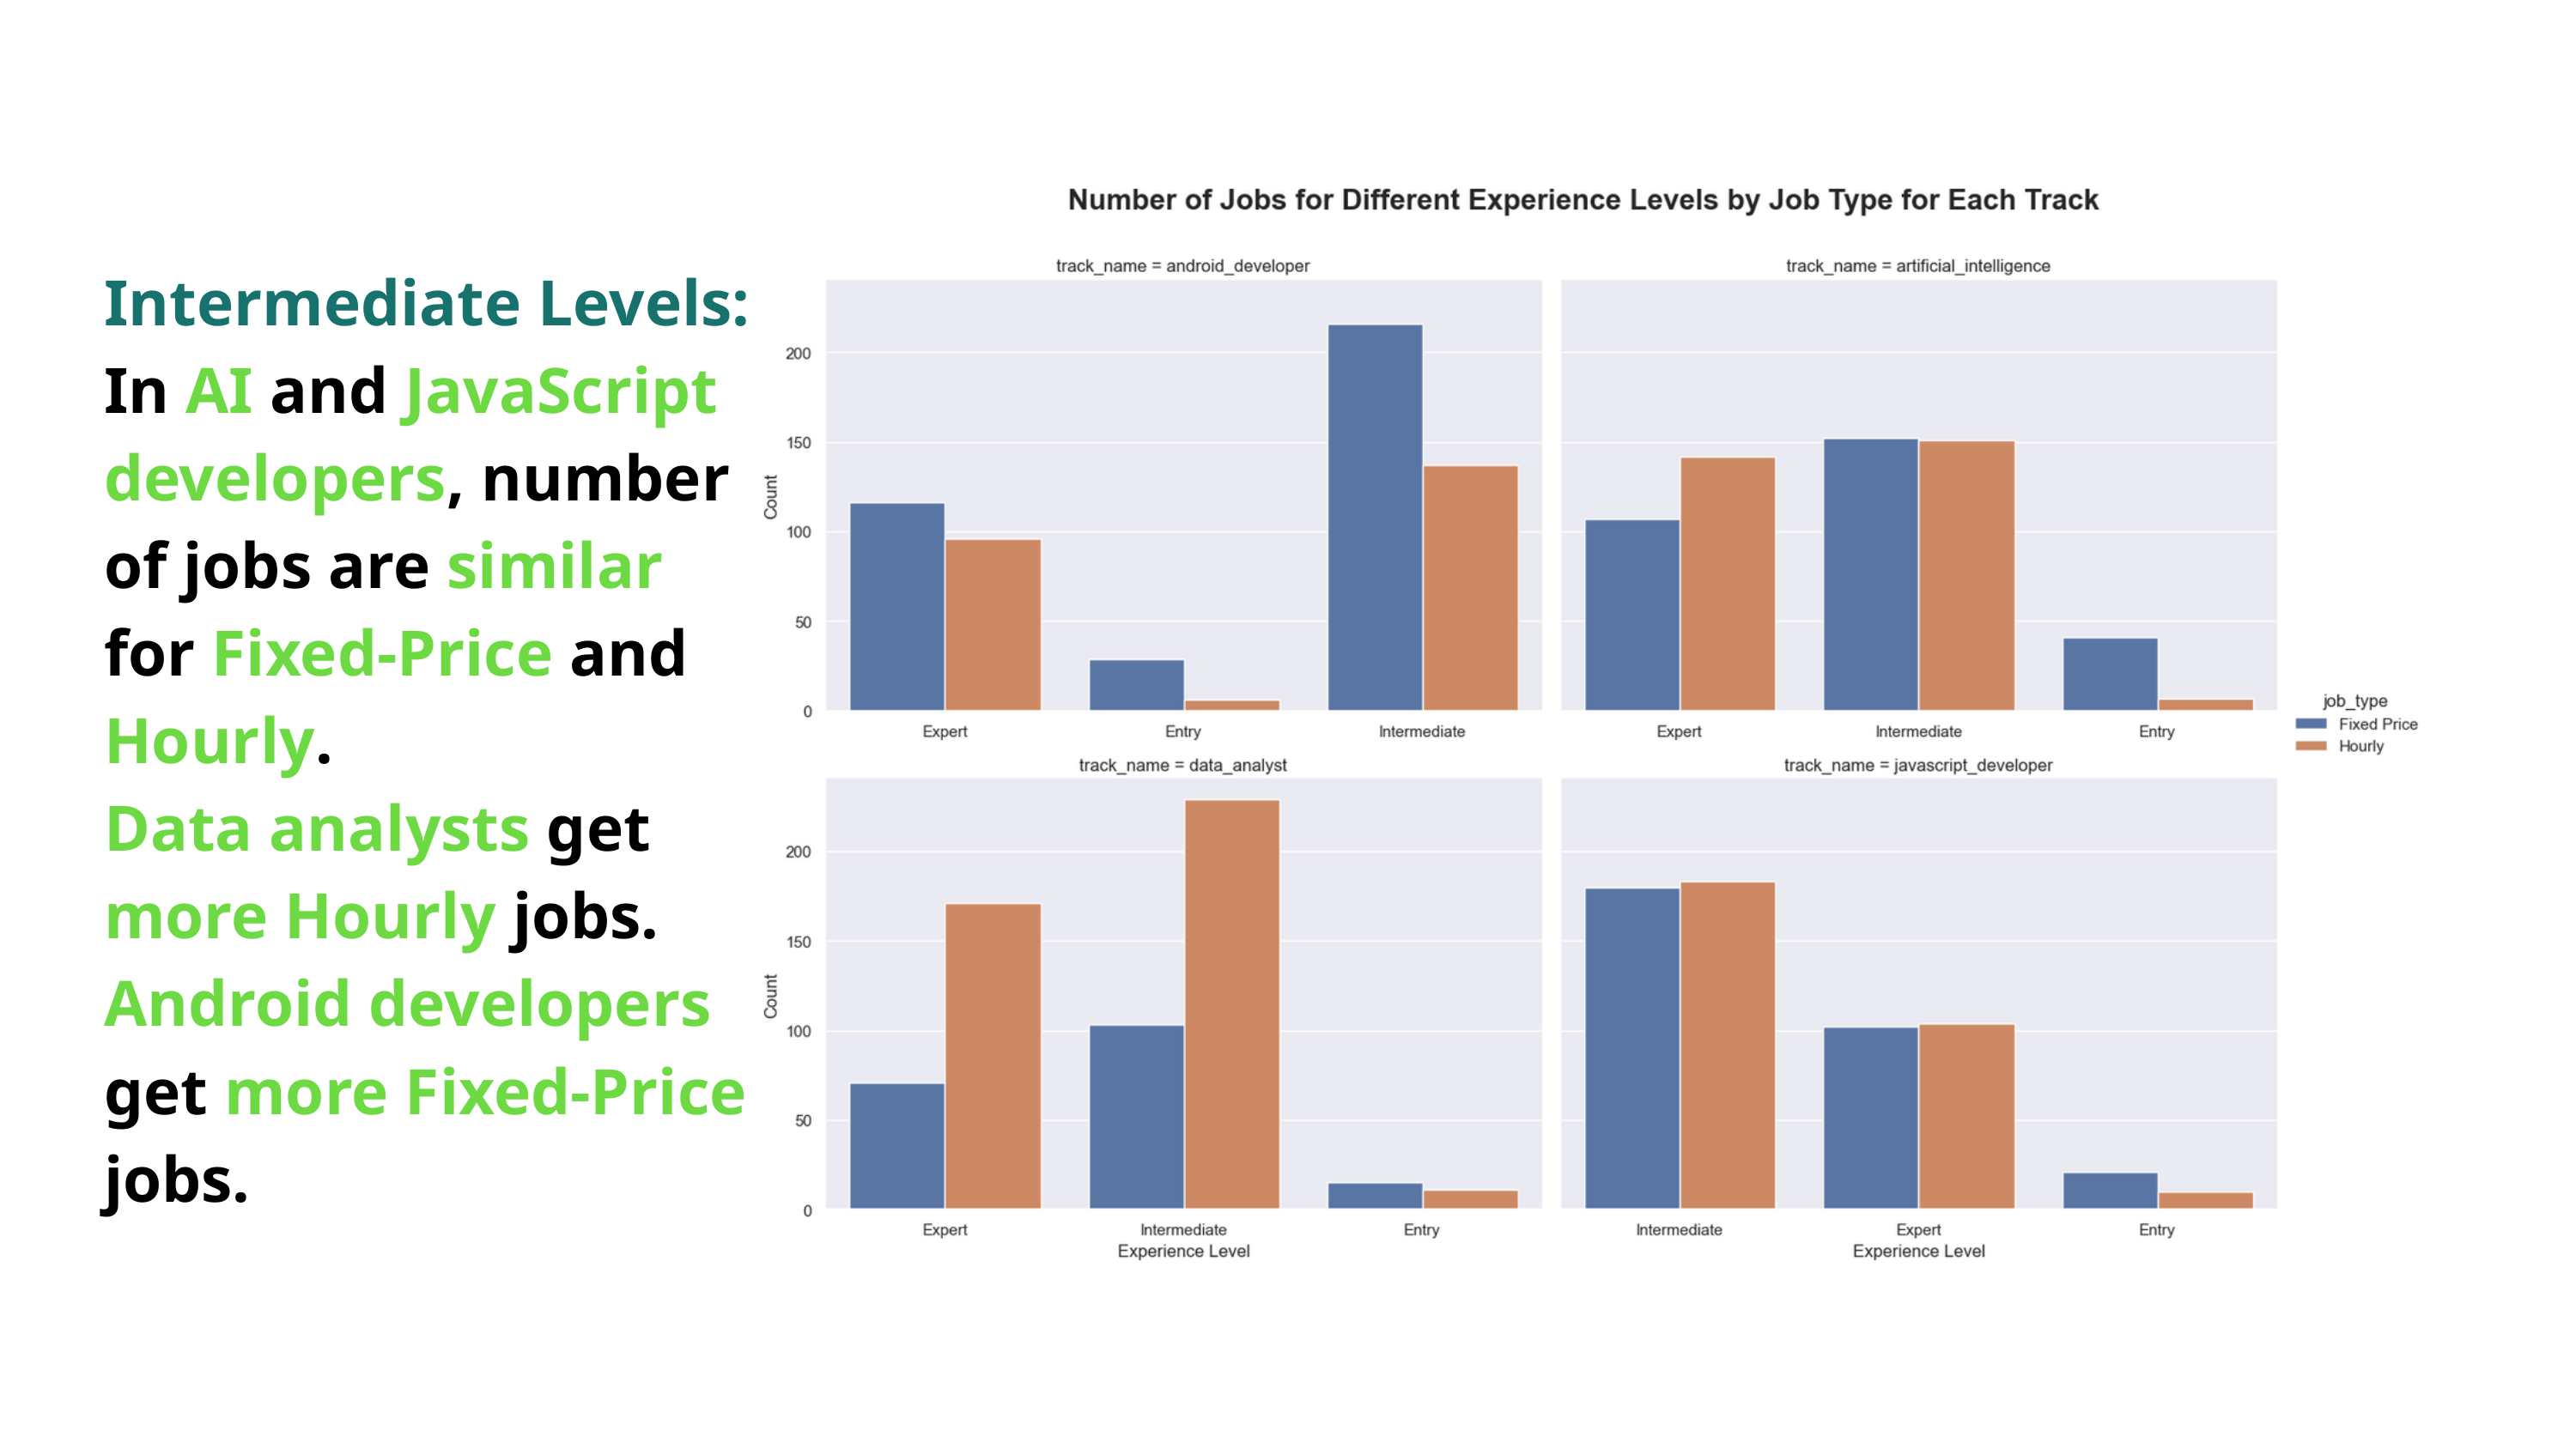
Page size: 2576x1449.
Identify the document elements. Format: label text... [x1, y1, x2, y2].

text_box Intermediate Levels: In AI and JavaScript developers, number of jobs are similar for Fixed-Price and Hourly. Data analysts get more Hourly jobs. Android developers get more Fixed-Price jobs. [104, 250, 754, 1215]
text_box [754, 179, 2432, 1270]
